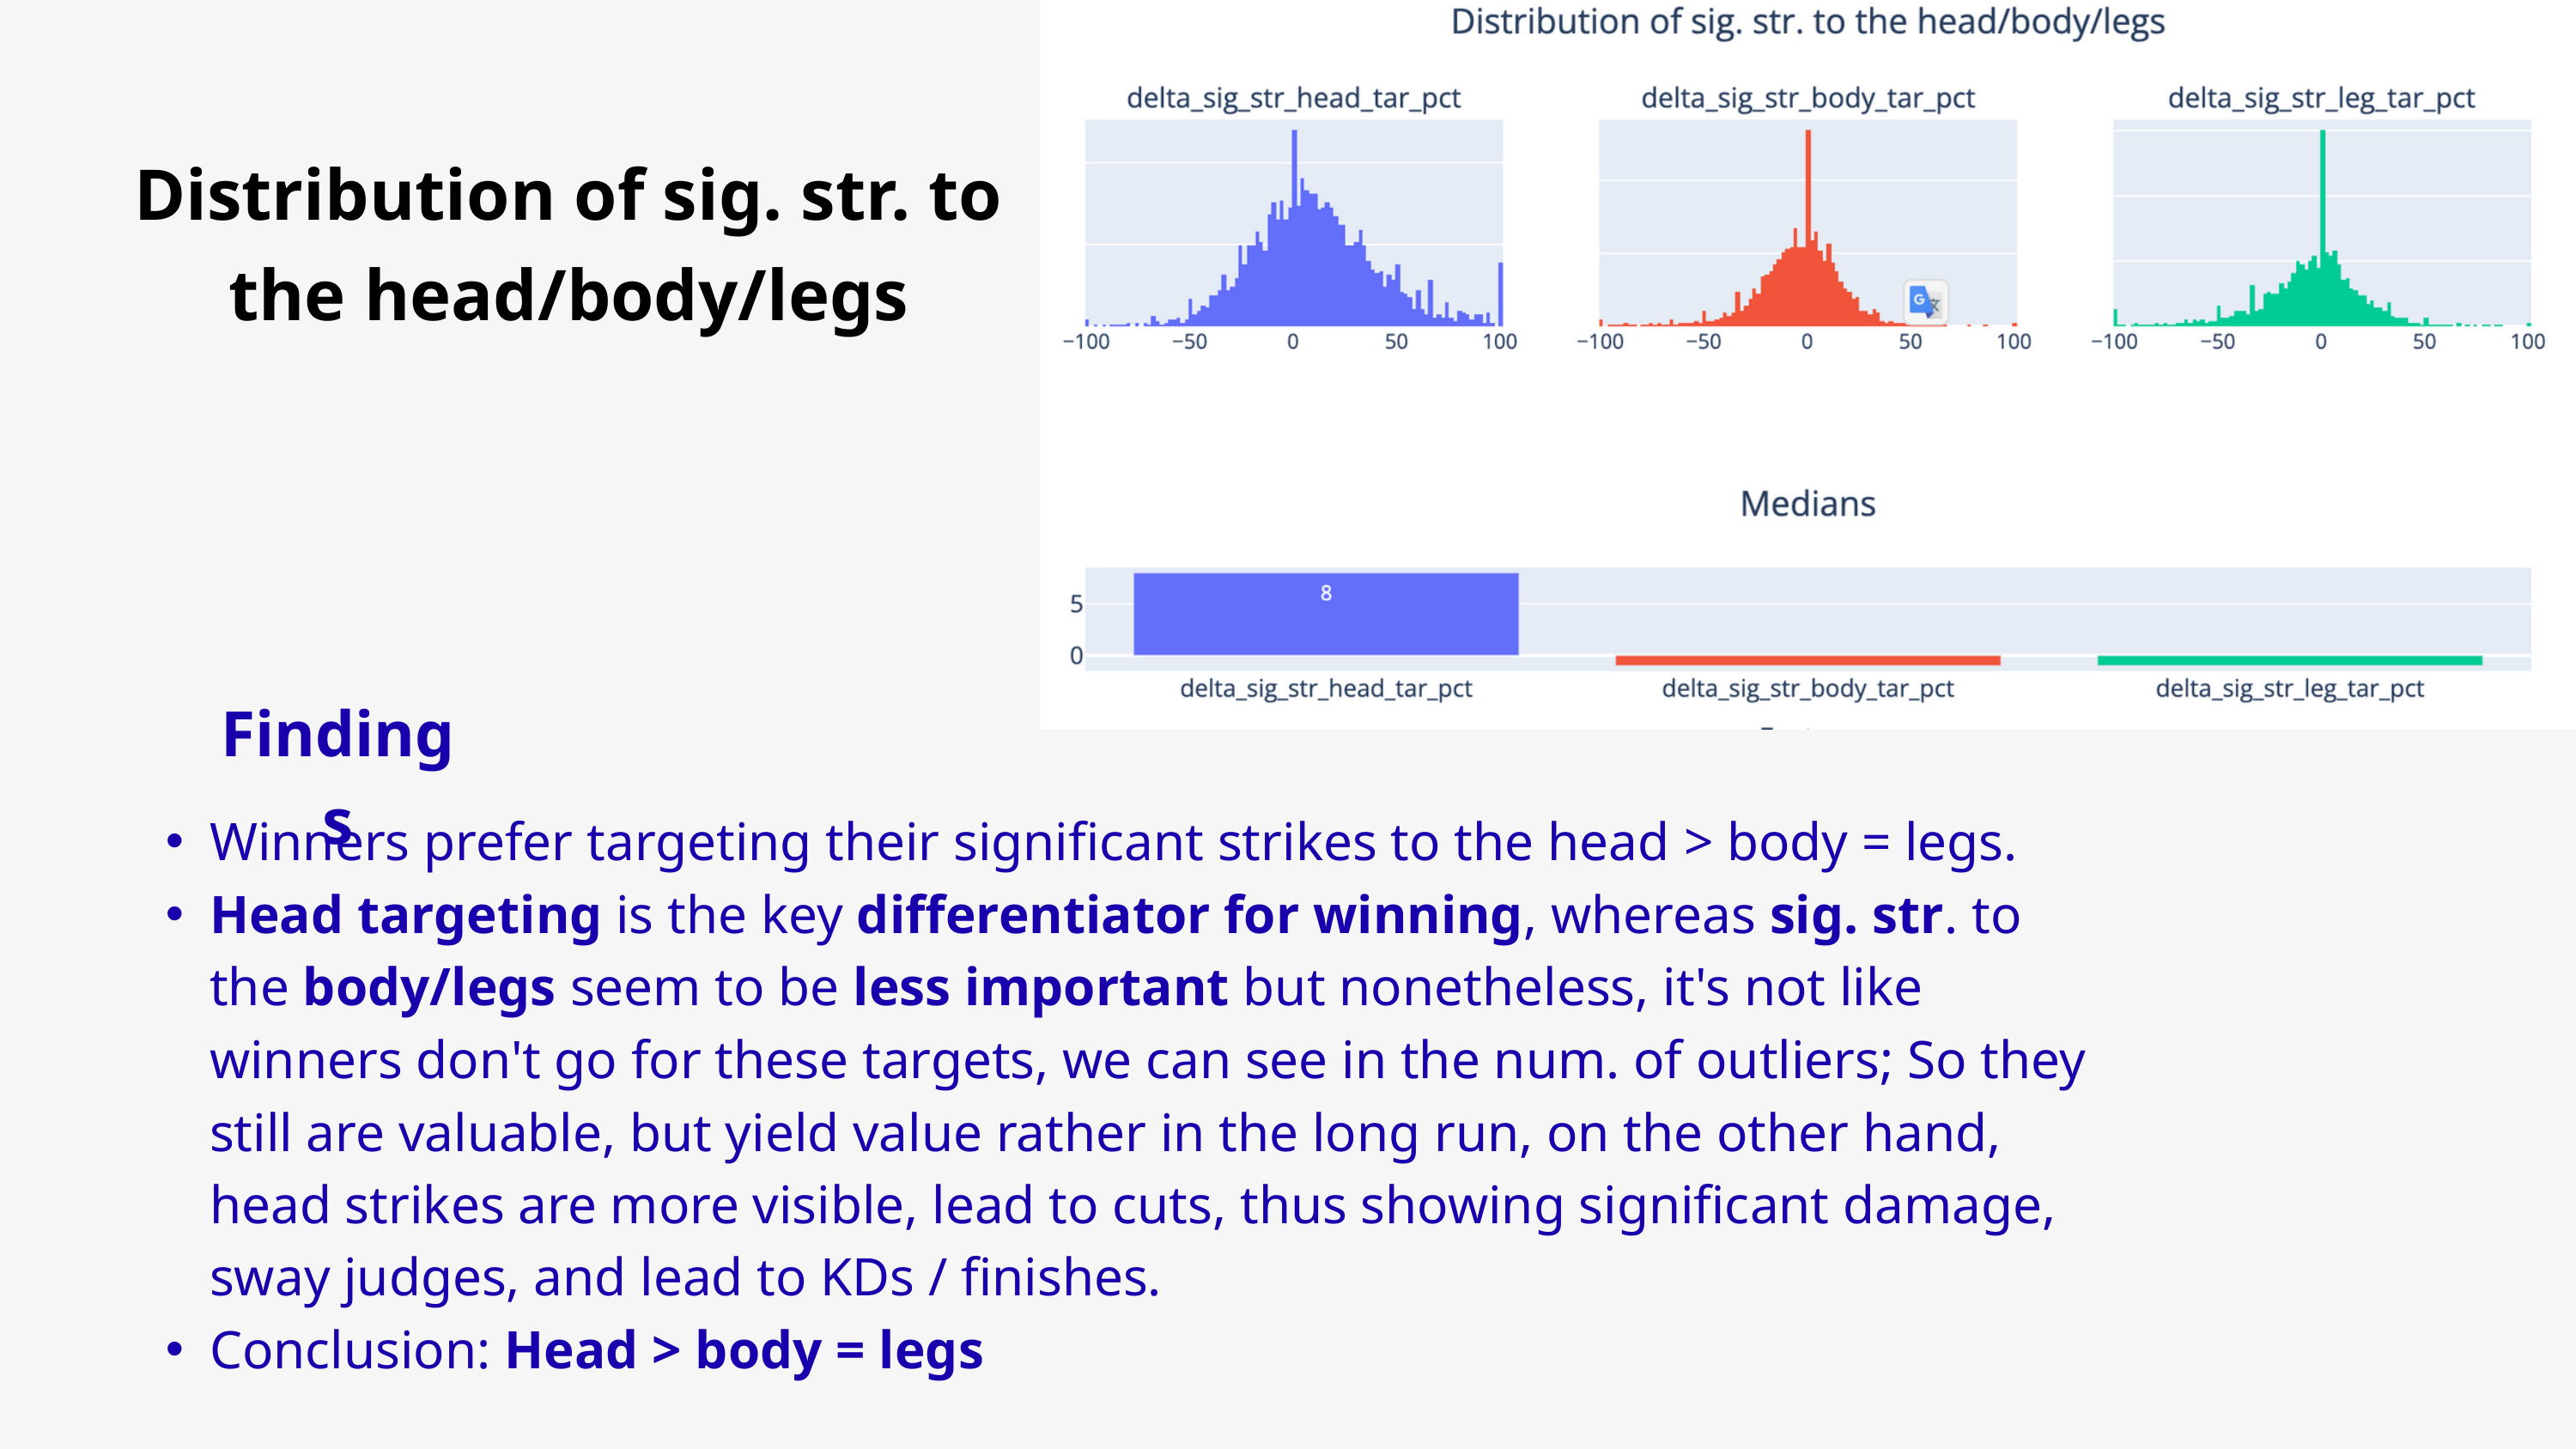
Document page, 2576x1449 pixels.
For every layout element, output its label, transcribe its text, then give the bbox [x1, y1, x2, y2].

text_box Winners prefer targeting their significant strikes to the head > body = legs. Head targeting is the key differentiator for winning, whereas sig. str. to the body/legs seem to be less important but nonetheless, it's not like winners don't go for these targets, we can see in the num. of outliers; So they still are valuable, but yield value rather in the long run, on the other hand, head strikes are more visible, lead to cuts, thus showing significant damage, sway judges, and lead to KDs / finishes. Conclusion: Head > body = legs [121, 798, 2097, 1379]
text_box [1039, 0, 2576, 730]
text_box Distribution of sig. str. to the head/body/legs [121, 134, 1017, 335]
text_box Findings [211, 681, 465, 798]
